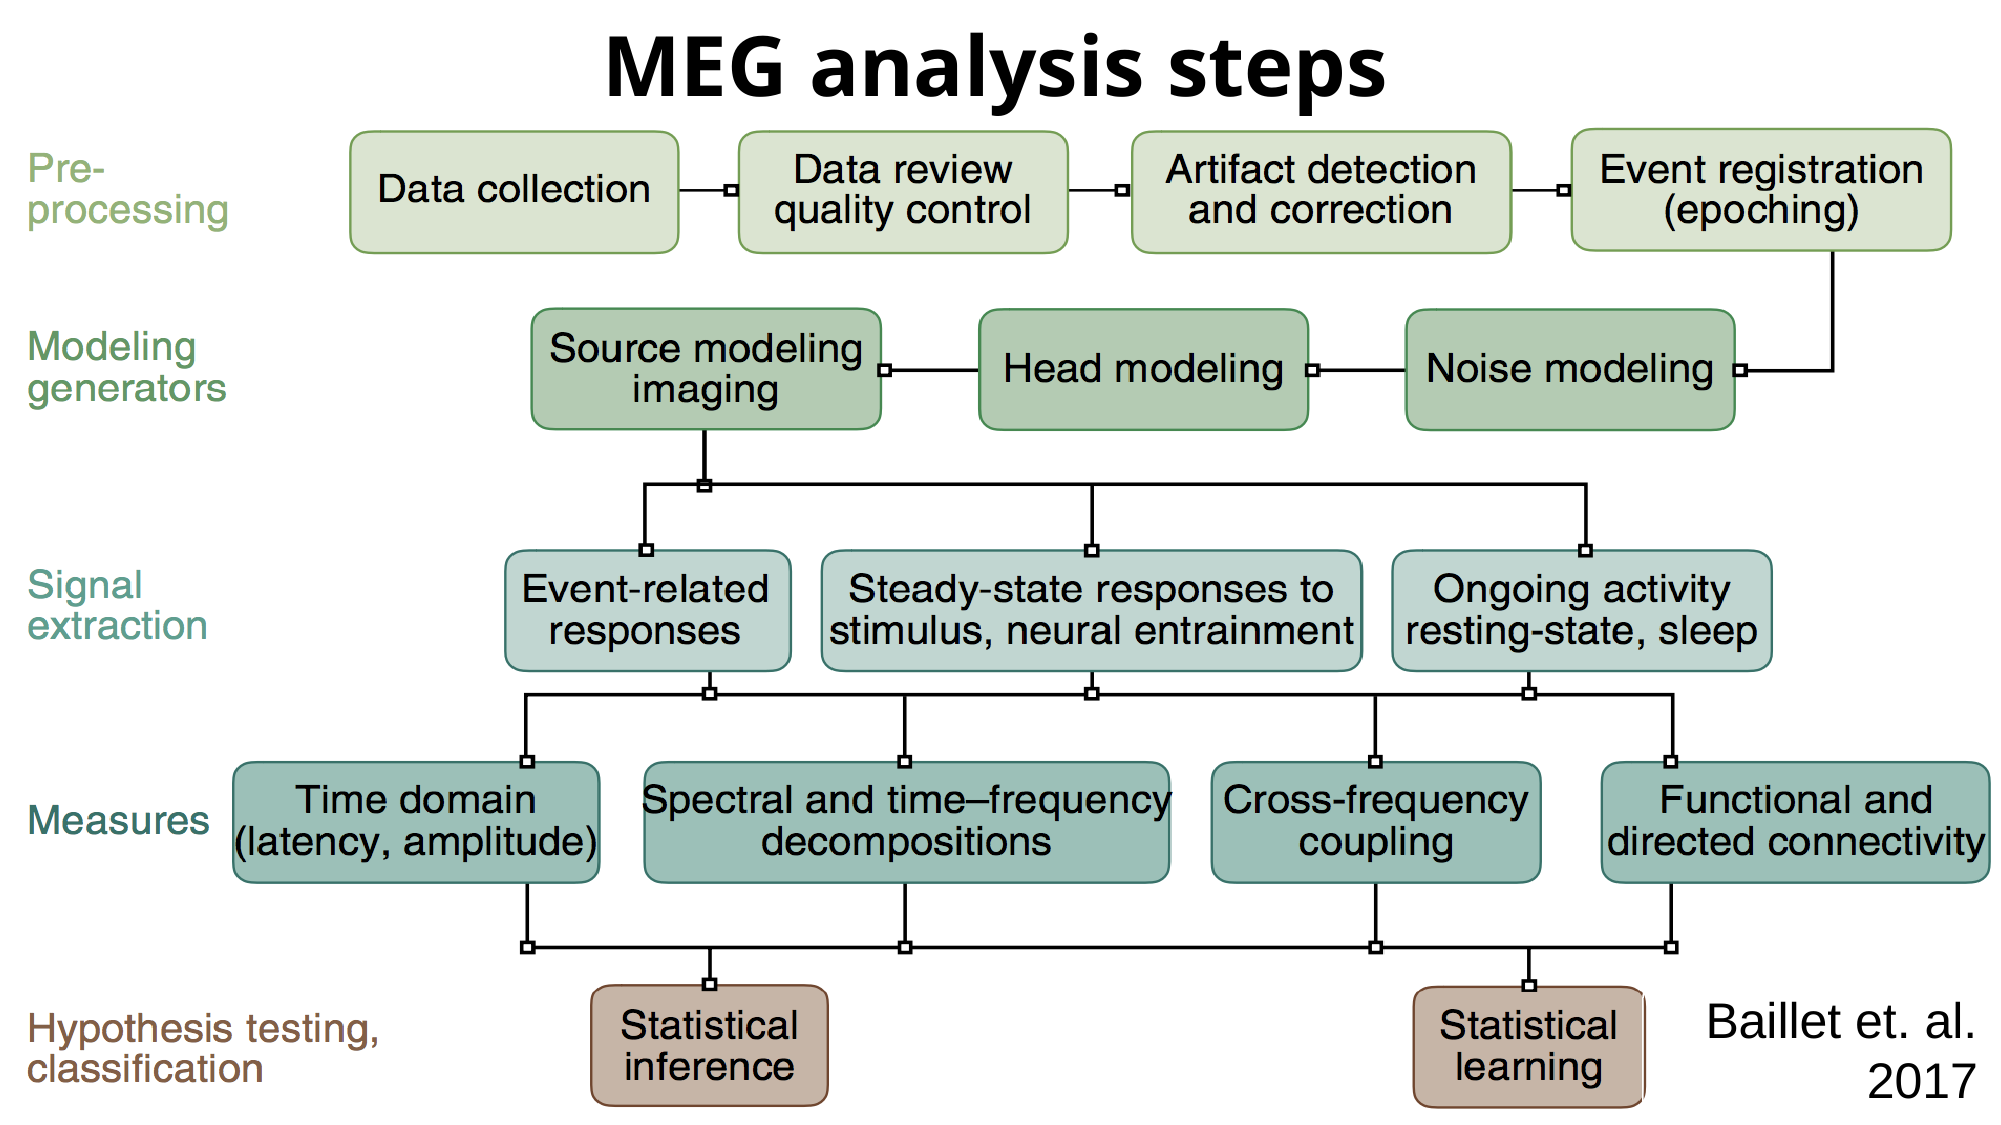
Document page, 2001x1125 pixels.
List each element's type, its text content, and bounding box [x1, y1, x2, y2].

title MEG analysis steps [26, 17, 1965, 122]
picture [4, 124, 2000, 1125]
